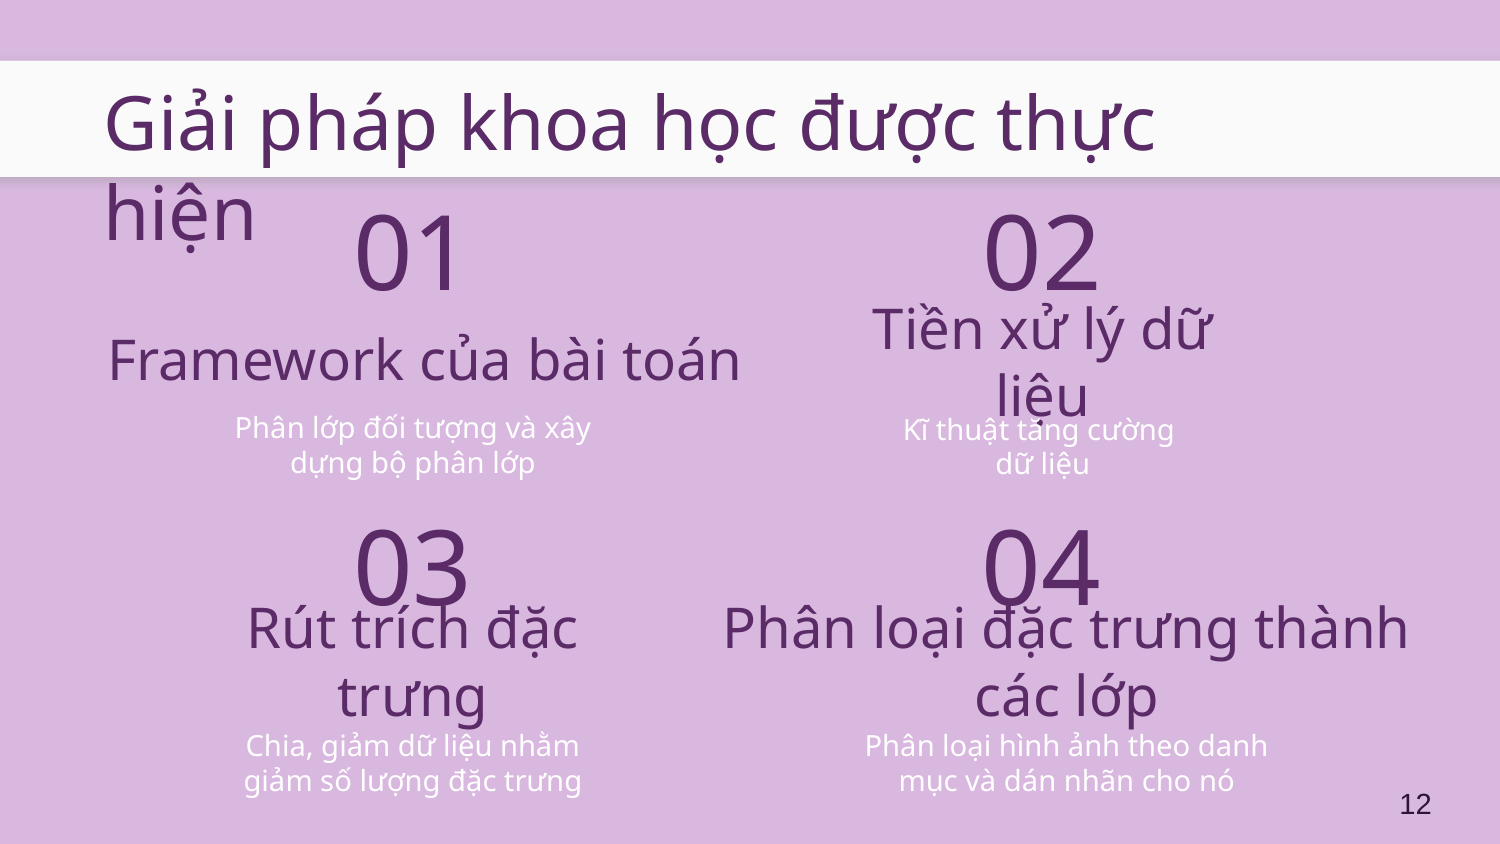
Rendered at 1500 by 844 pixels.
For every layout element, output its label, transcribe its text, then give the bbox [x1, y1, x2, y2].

slide_number 12 [1109, 780, 1447, 826]
text_box Phân loại hình ảnh theo danh mục và dán nhãn cho nó [830, 712, 1304, 815]
title 02 [957, 193, 1128, 304]
title 04 [956, 509, 1127, 619]
text_box Chia, giảm dữ liệu nhằm giảm số lượng đặc trưng [209, 712, 617, 815]
title 03 [327, 509, 499, 619]
title Giải pháp khoa học được thực hiện [88, 60, 1309, 155]
text_box Phân lớp đối tượng và xây dựng bộ phân lớp [209, 394, 617, 496]
subtitle Framework của bài toán [55, 328, 795, 388]
text_box Kĩ thuật tăng cường dữ liệu [838, 395, 1247, 498]
subtitle Rút trích đặc trưng [176, 630, 650, 690]
subtitle Phân loại đặc trưng thành các lớp [680, 630, 1454, 690]
subtitle Tiền xử lý dữ liệu [806, 331, 1280, 390]
title 01 [327, 193, 499, 304]
